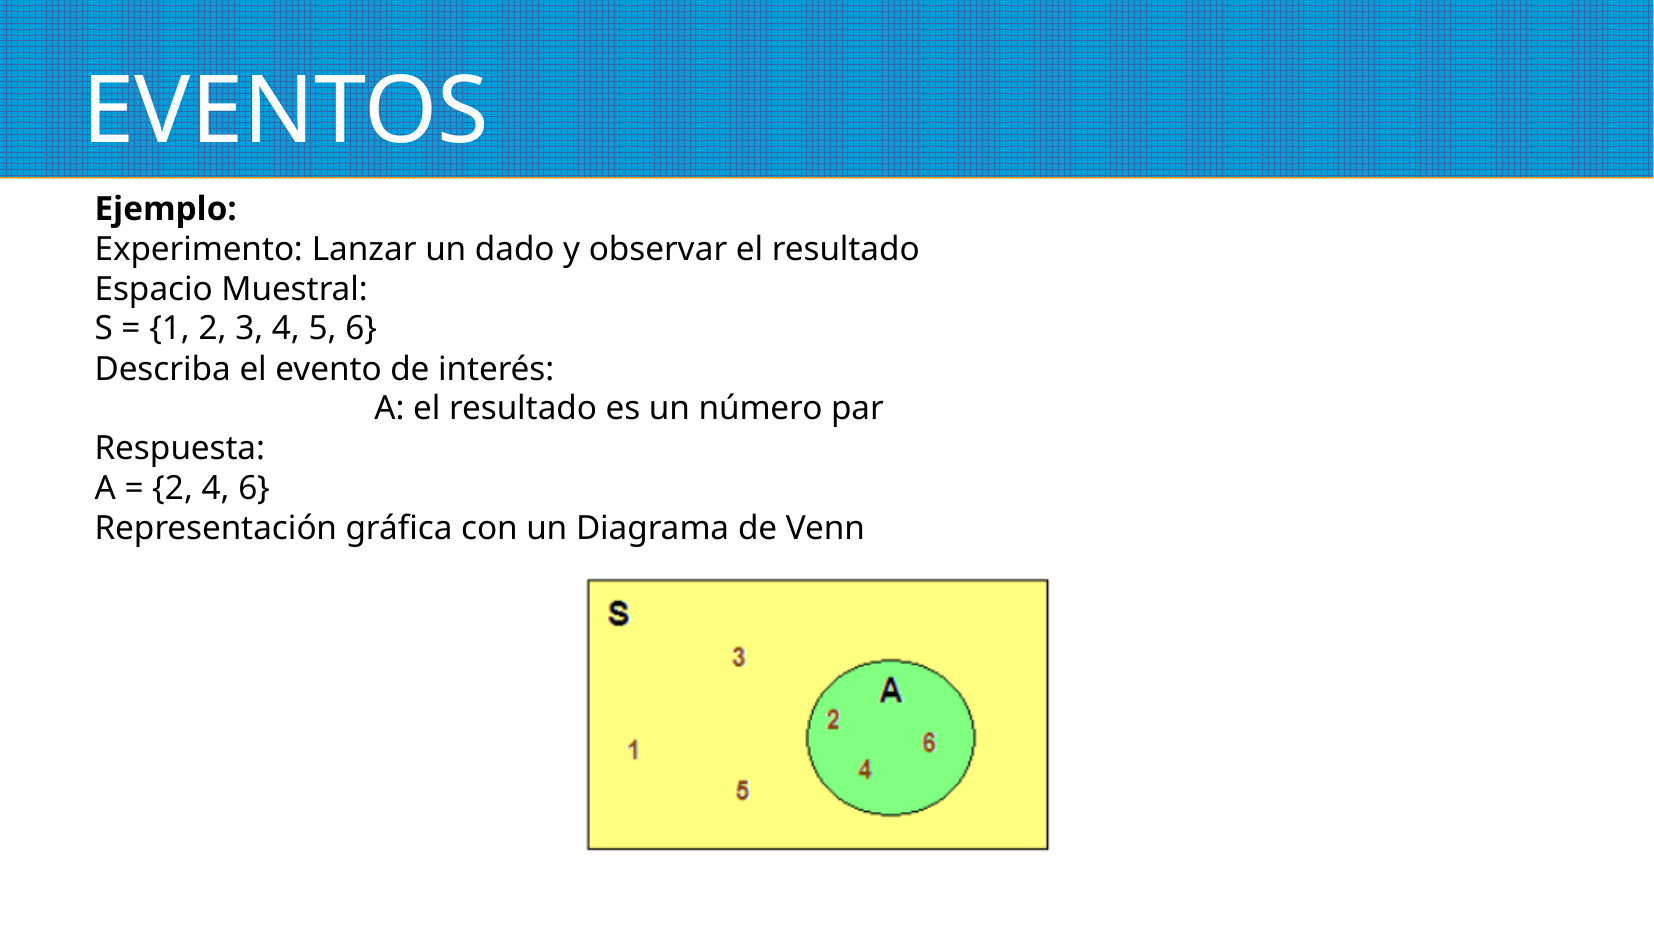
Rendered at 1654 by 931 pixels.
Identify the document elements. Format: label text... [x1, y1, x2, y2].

text_box Ejemplo: Experimento: Lanzar un dado y observar el resultado Espacio Muestral: S = {1, 2, 3, 4, 5, 6} Describa el evento de interés: A: el resultado es un número par Respuesta: A = {2, 4, 6} Representación gráfica con un Diagrama de Venn [88, 206, 1565, 527]
picture [0, 179, 1654, 931]
text_box EVENTOS [82, 14, 1571, 171]
